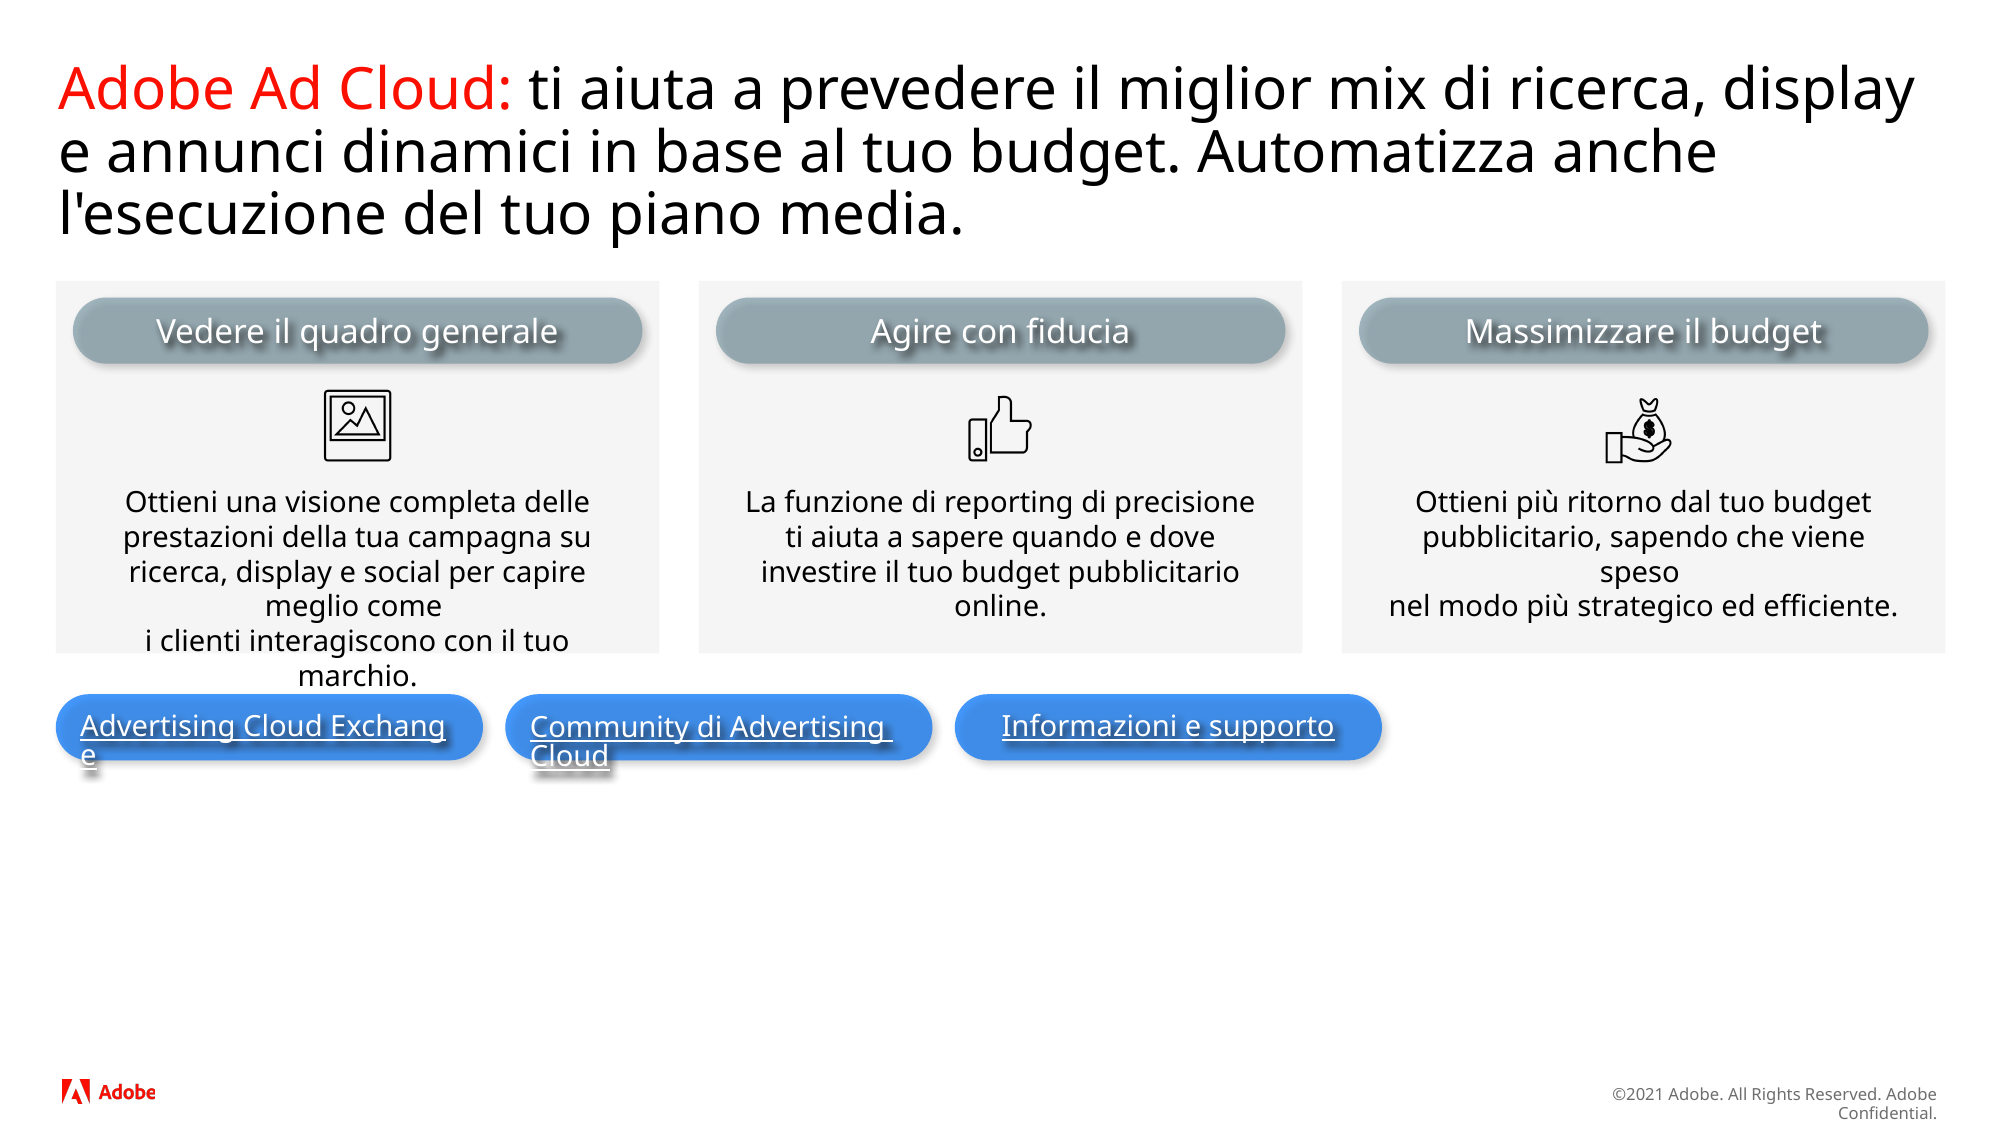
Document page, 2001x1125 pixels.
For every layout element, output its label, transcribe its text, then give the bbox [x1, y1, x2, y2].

title Adobe Ad Cloud: ti aiuta a prevedere il miglior mix di ricerca, display e annunci dinamici in base al tuo budget. Automatizza anche l'esecuzione del tuo piano media. [51, 51, 1940, 158]
picture [323, 389, 392, 462]
picture [1605, 397, 1672, 464]
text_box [55, 280, 660, 654]
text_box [55, 694, 1383, 761]
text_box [1341, 280, 1946, 654]
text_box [698, 280, 1303, 654]
picture [968, 395, 1032, 462]
